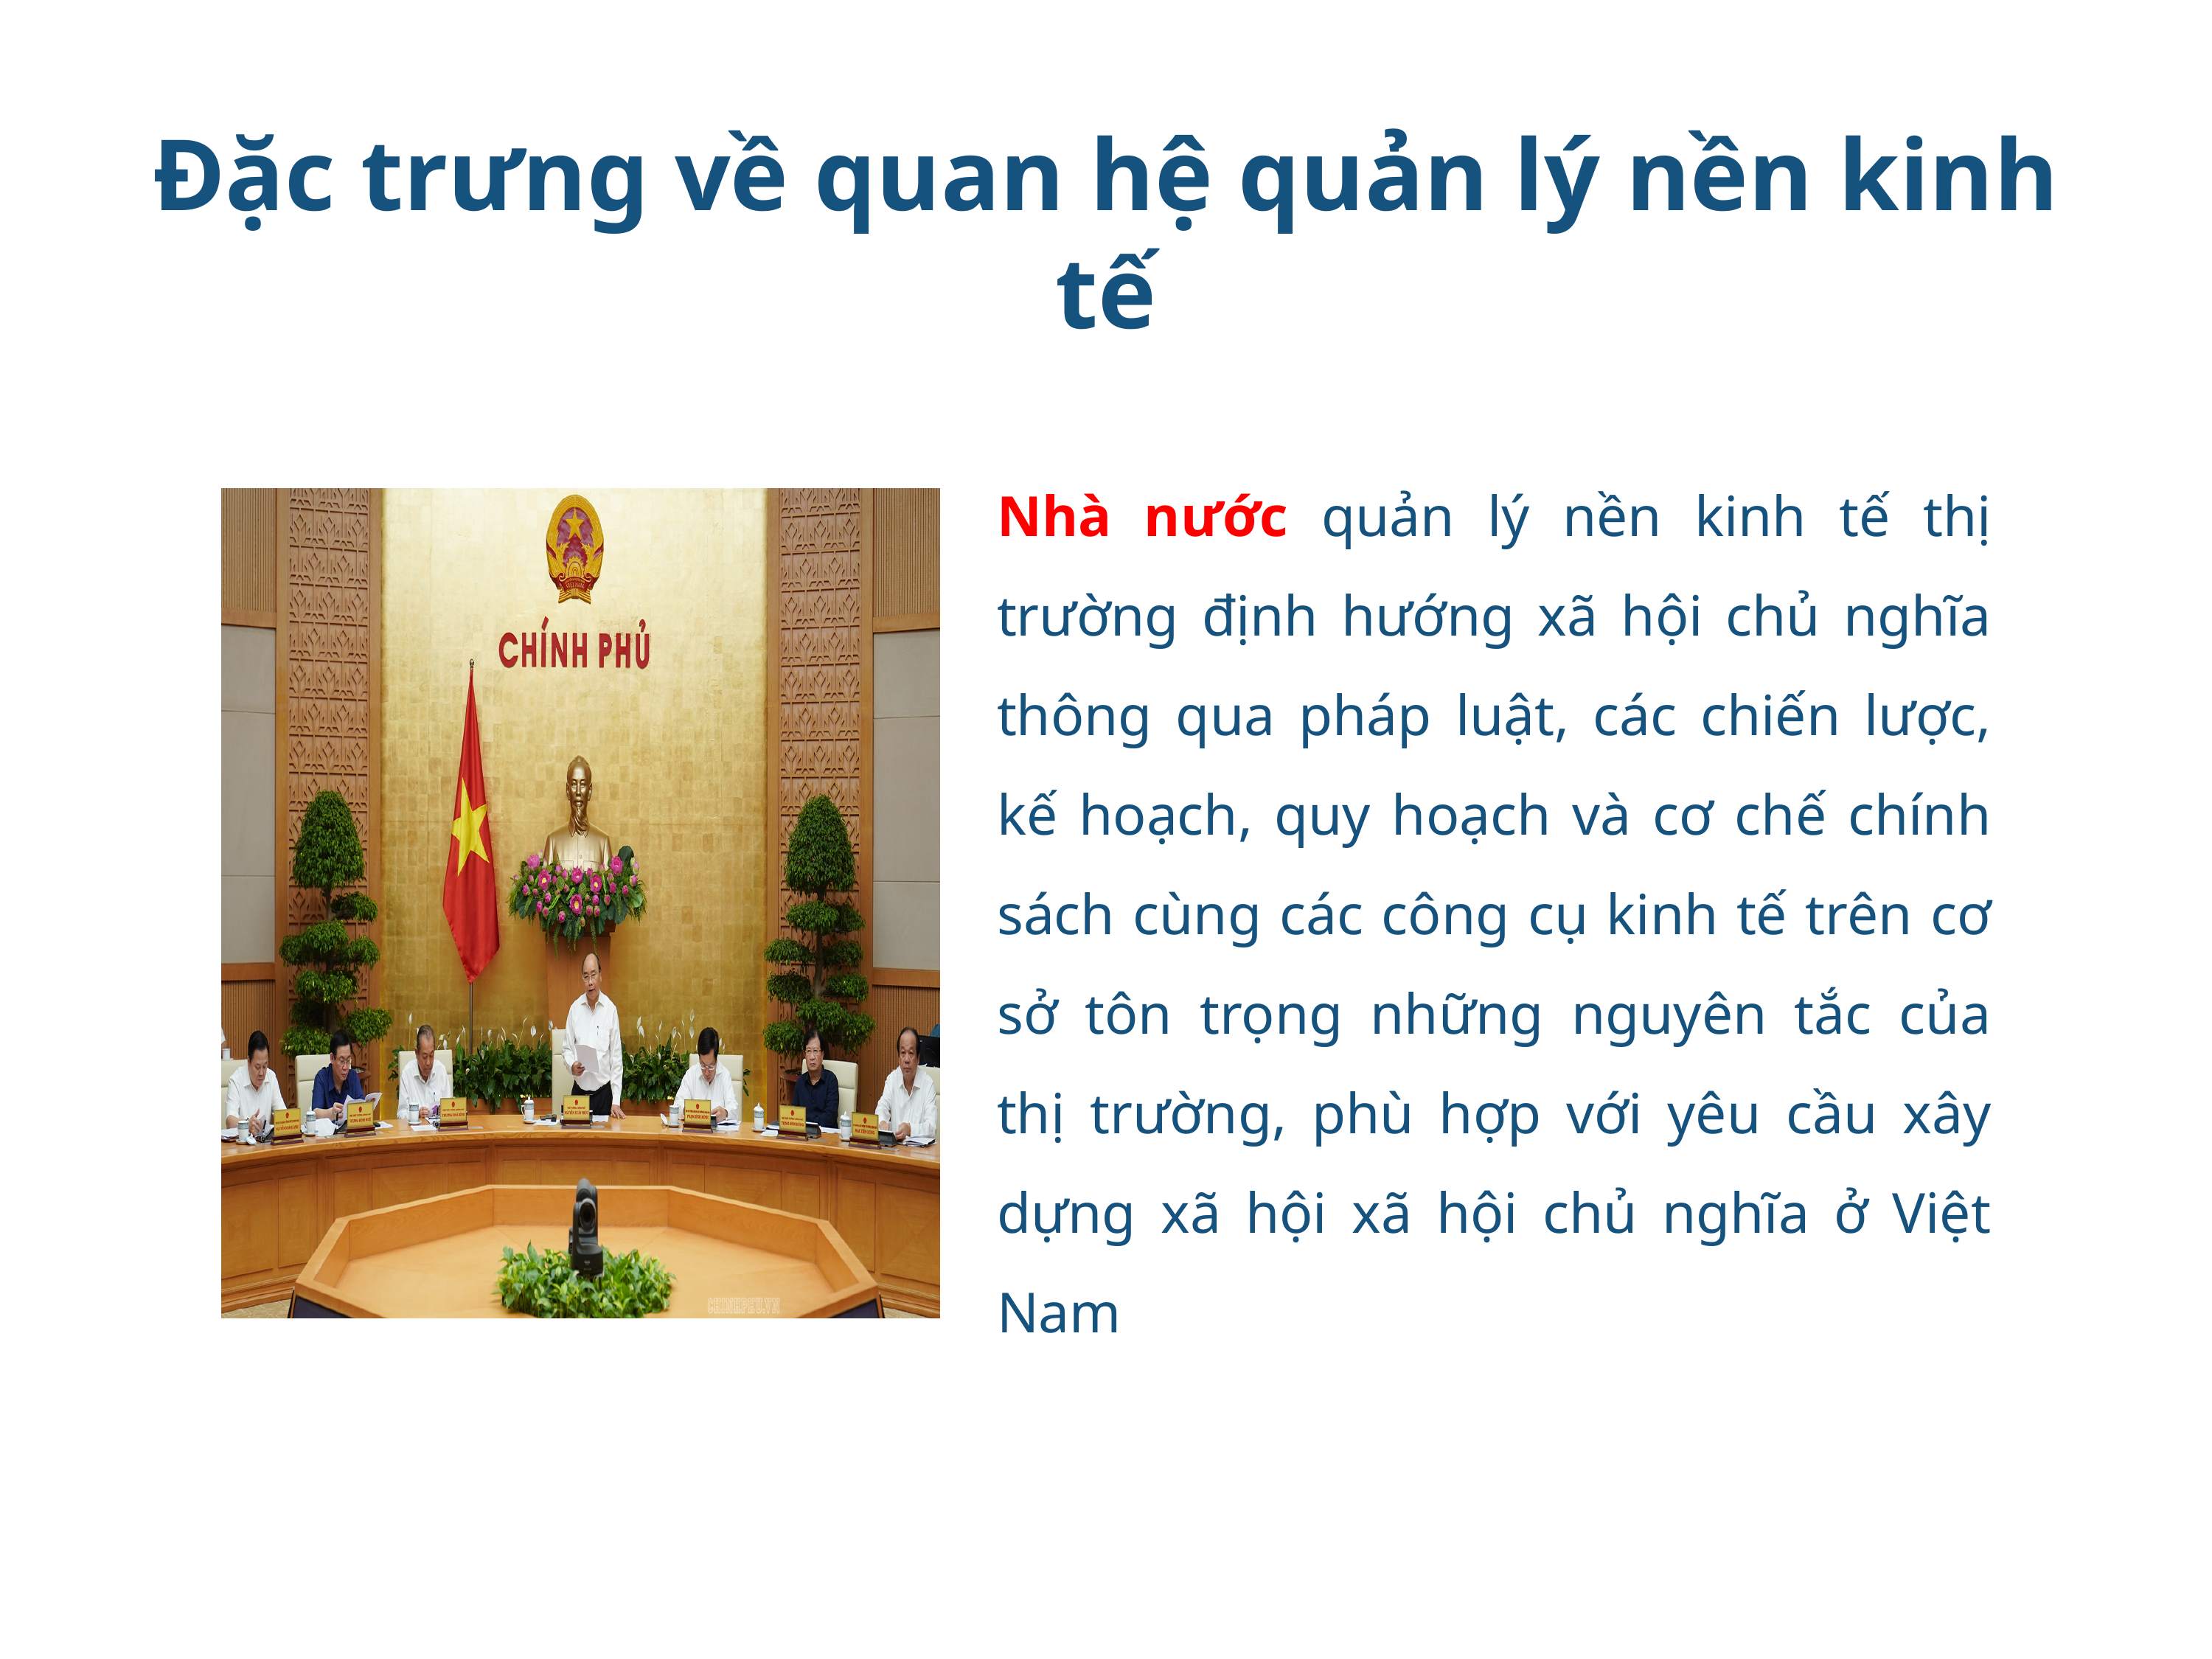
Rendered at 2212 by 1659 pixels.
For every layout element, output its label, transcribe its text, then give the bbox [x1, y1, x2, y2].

title Đặc trưng về quan hệ quản lý nền kinh tế [111, 92, 2101, 369]
text_box Nhà nước quản lý nền kinh tế thị trường định hướng xã hội chủ nghĩa thông qua pháp luật, các chiến lược, kế hoạch, quy hoạch và cơ chế chính sách cùng các công cụ kinh tế trên cơ sở tôn trọng những nguyên tắc của thị trường, phù hợp với yêu cầu xây dựng xã hội xã hội chủ nghĩa ở Việt Nam [986, 442, 2003, 1349]
picture [220, 488, 941, 1318]
